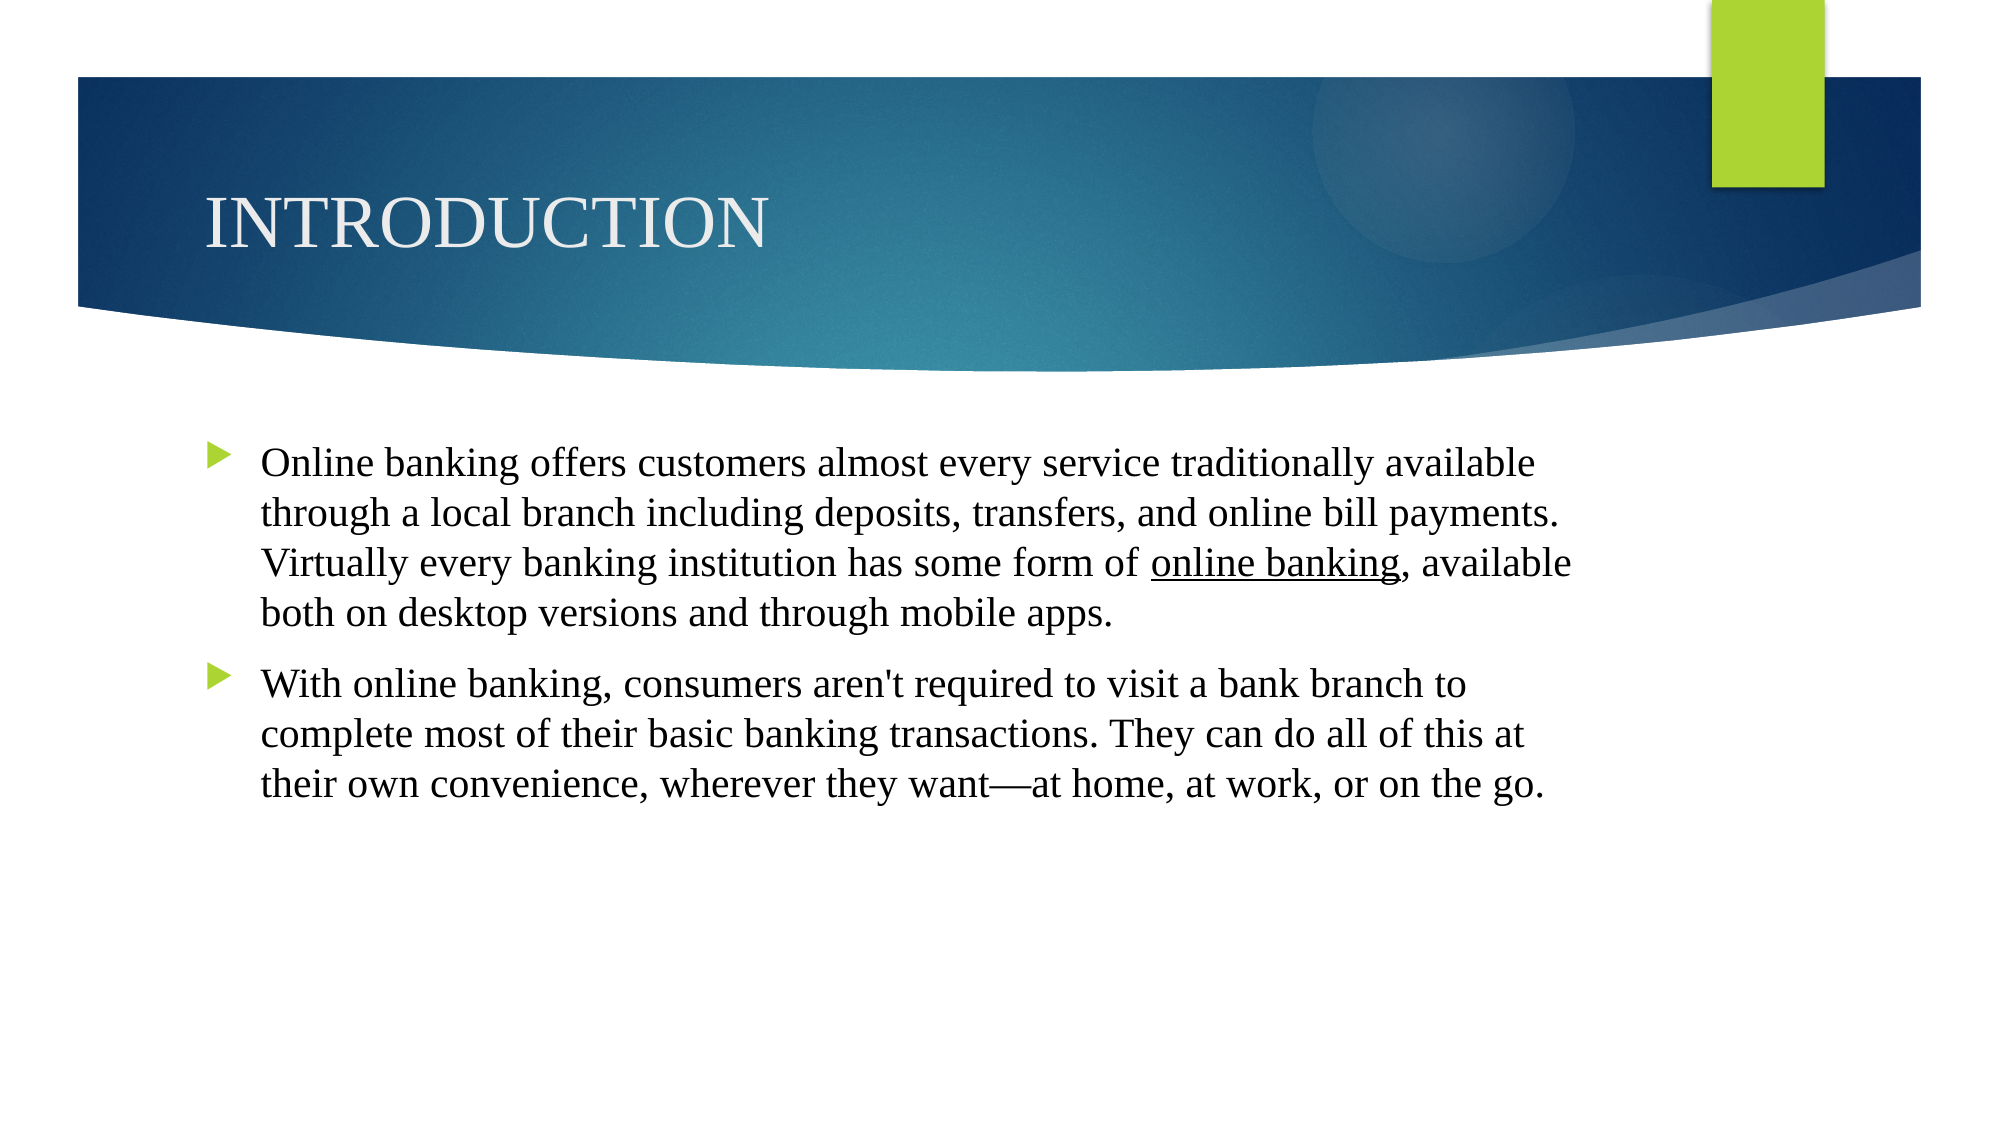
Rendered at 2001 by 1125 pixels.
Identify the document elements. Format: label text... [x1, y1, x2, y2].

title INTRODUCTION [189, 159, 1627, 276]
list Online banking offers customers almost every service traditionally available through a local branch including deposits, transfers, and online bill payments. Virtually every banking institution has some form of online banking, available both on desktop versions and through mobile apps. With online banking, consumers aren't required to visit a bank branch to complete most of their basic banking transactions. They can do all of this at their own convenience, wherever they want—at home, at work, or on the go. [189, 427, 1627, 988]
